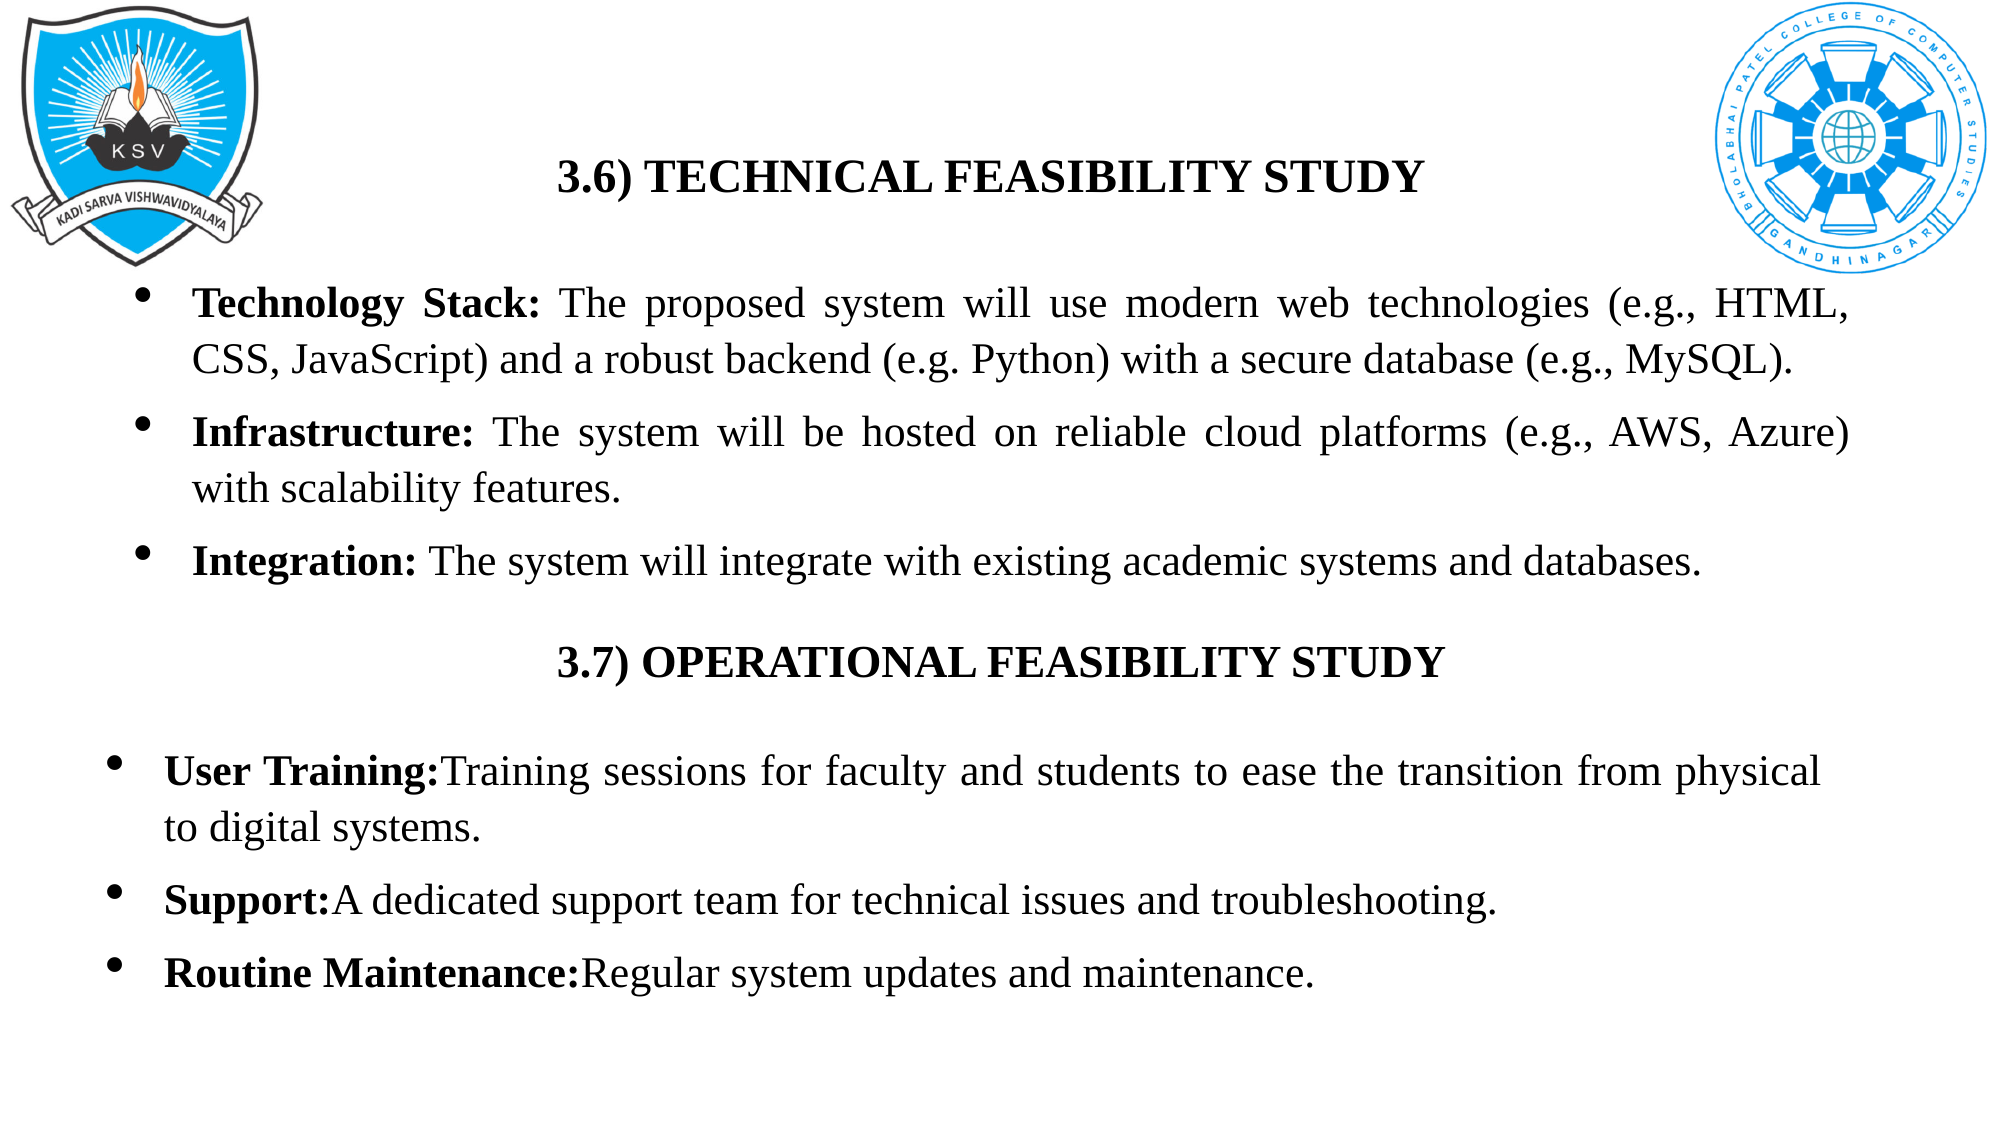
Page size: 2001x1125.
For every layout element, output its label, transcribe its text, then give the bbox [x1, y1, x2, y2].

text_box 3.6) TECHNICAL FEASIBILITY STUDY [541, 137, 1621, 210]
text_box User Training:Training sessions for faculty and students to ease the transition from physical to digital systems. Support:A dedicated support team for technical issues and troubleshooting. Routine Maintenance:Regular system updates and maintenance. [92, 730, 1838, 1004]
picture [0, 0, 273, 273]
picture [1714, 1, 1987, 274]
text_box Technology Stack: The proposed system will use modern web technologies (e.g., HTML, CSS, JavaScript) and a robust backend (e.g. Python) with a secure database (e.g., MySQL). Infrastructure: The system will be hosted on reliable cloud platforms (e.g., AWS, Azure) with scalability features. Integration: The system will integrate with existing academic systems and databases. [120, 262, 1866, 592]
text_box 3.7) OPERATIONAL FEASIBILITY STUDY [541, 623, 1715, 694]
